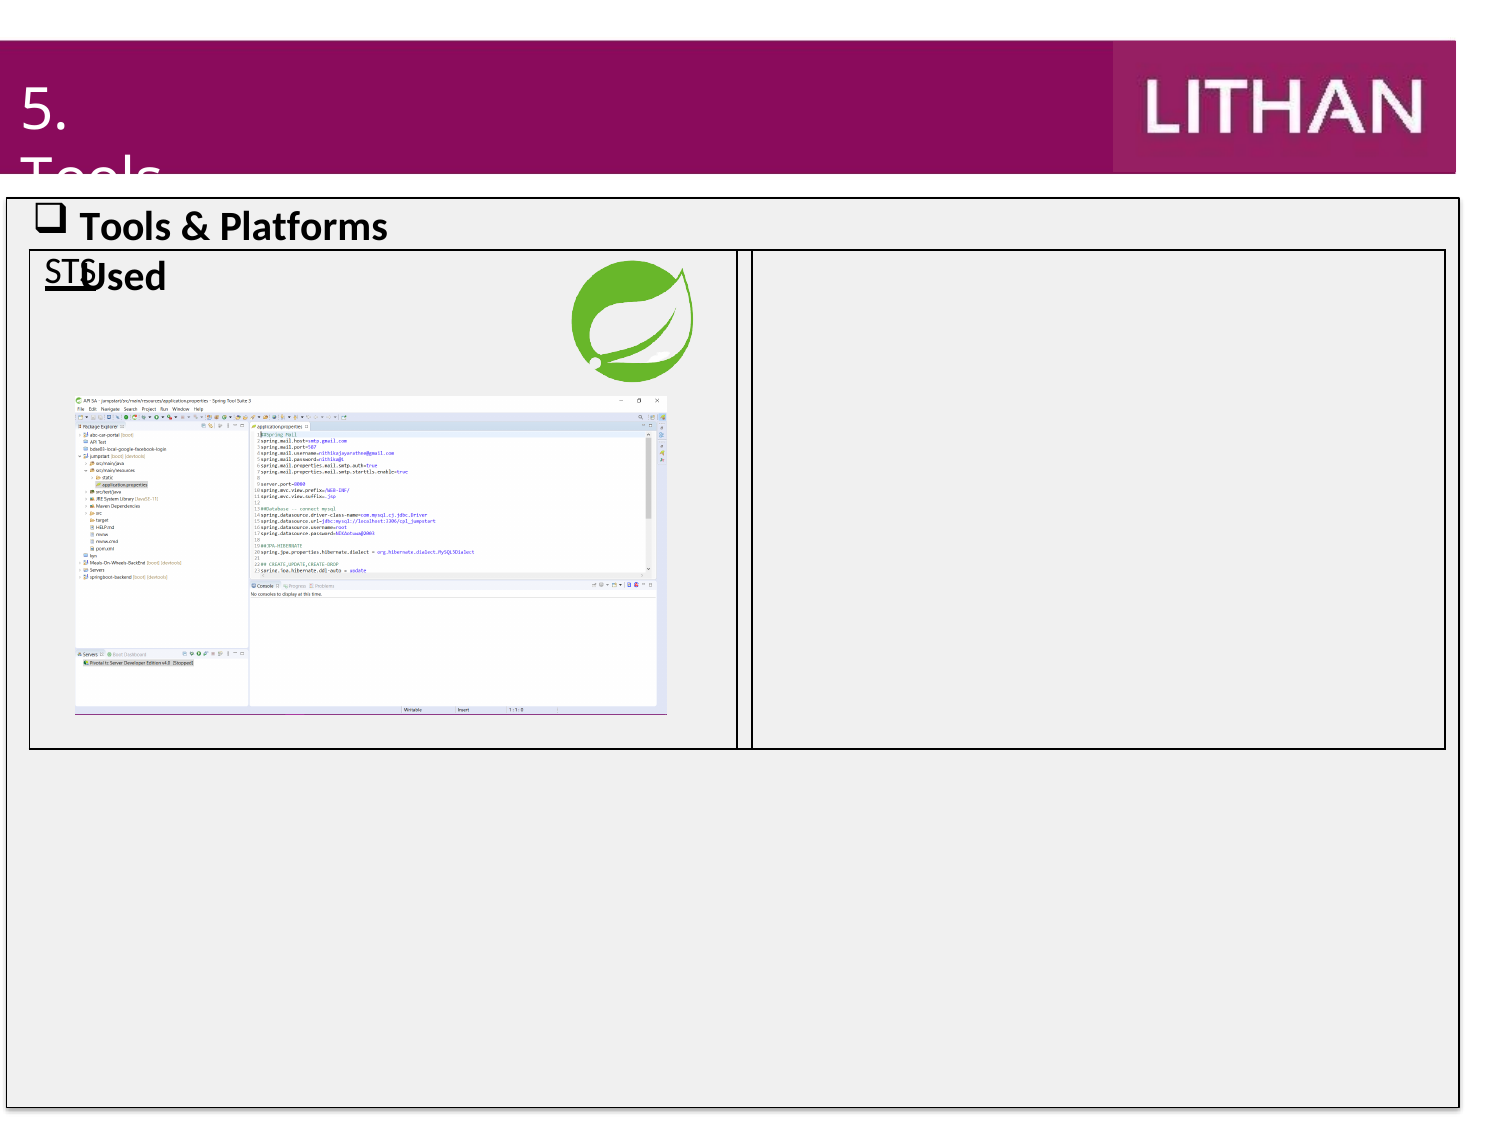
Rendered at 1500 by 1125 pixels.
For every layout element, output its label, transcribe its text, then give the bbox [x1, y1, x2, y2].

picture [74, 396, 667, 715]
picture [0, 37, 1457, 178]
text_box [0, 196, 1465, 1118]
picture [567, 253, 697, 390]
title 5. Tools [18, 68, 222, 195]
